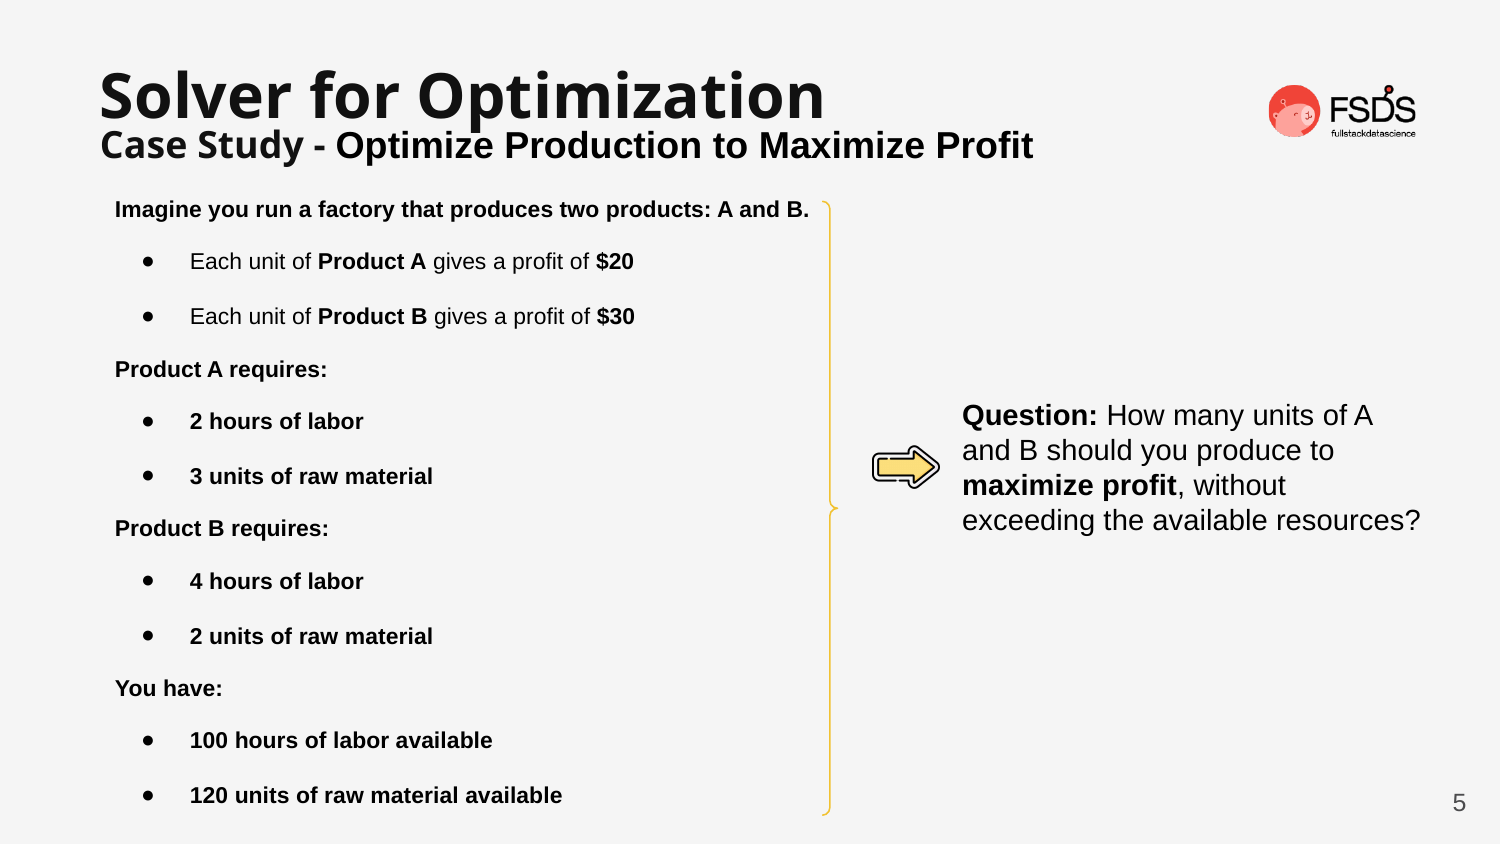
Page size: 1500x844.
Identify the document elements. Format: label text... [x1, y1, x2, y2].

text_box 5 [1414, 786, 1467, 817]
picture [872, 433, 940, 501]
text_box Imagine you run a factory that produces two products: A and B. Each unit of Product A gives a profit of $20 Each unit of Product B gives a profit of $30 Product A requires: 2 hours of labor 3 units of raw material Product B requires: 4 hours of labor 2 units of raw material You have: 100 hours of labor available 120 units of raw material available [99, 179, 912, 844]
text_box [1268, 84, 1416, 137]
text_box Question: How many units of A and B should you produce to maximize profit, without exceeding the available resources? [947, 381, 1440, 552]
text_box [822, 201, 838, 816]
text_box Solver for Optimization Case Study - Optimize Production to Maximize Profit [99, 70, 1275, 205]
